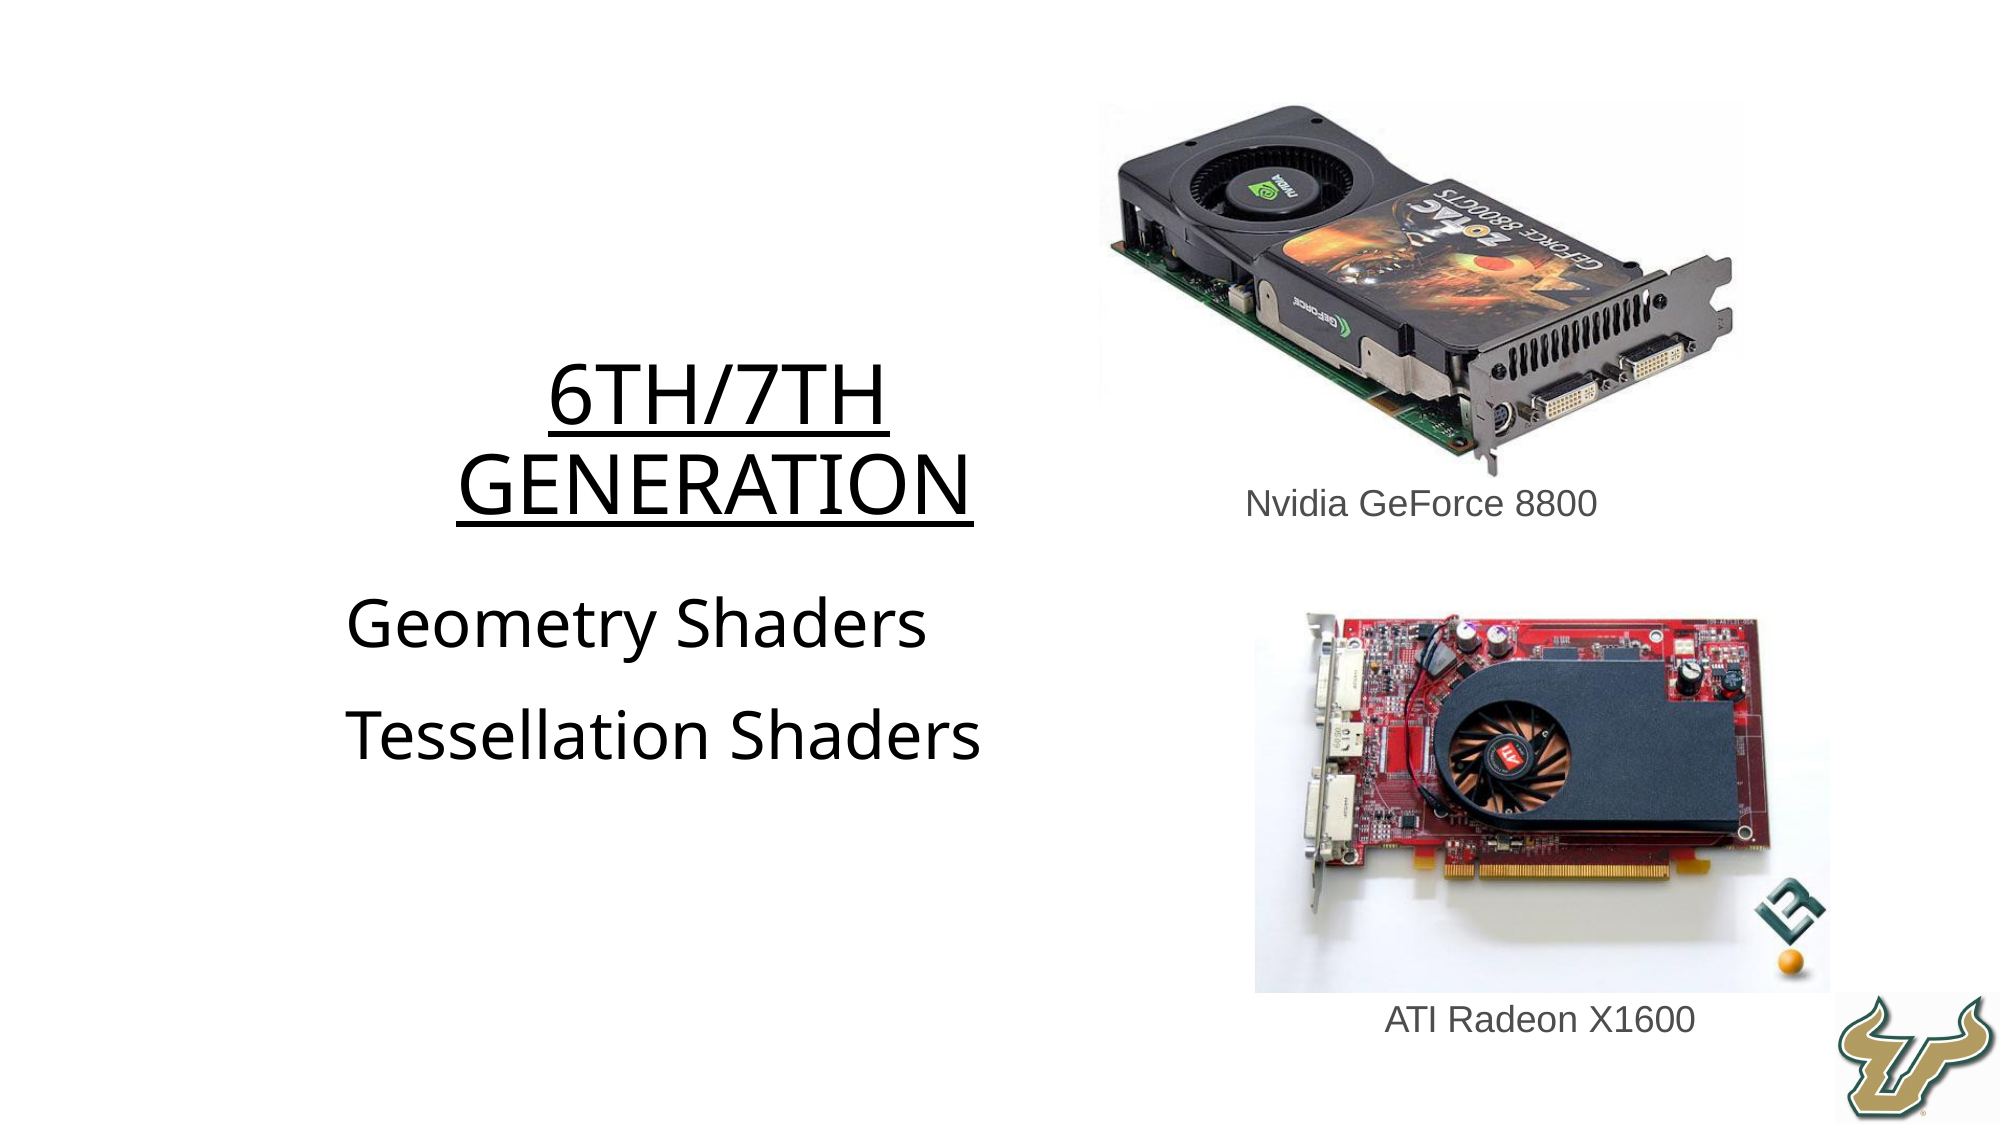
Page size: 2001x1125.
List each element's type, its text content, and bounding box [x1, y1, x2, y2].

text_box Nvidia GeForce 8800 [1242, 477, 1602, 525]
list 6th/7th Generation Geometry Shaders Tessellation Shaders [324, 135, 1106, 990]
picture [1835, 992, 2000, 1124]
text_box [1254, 560, 1830, 993]
text_box [1099, 102, 1745, 478]
text_box ATI Radeon X1600 [1382, 992, 1703, 1040]
